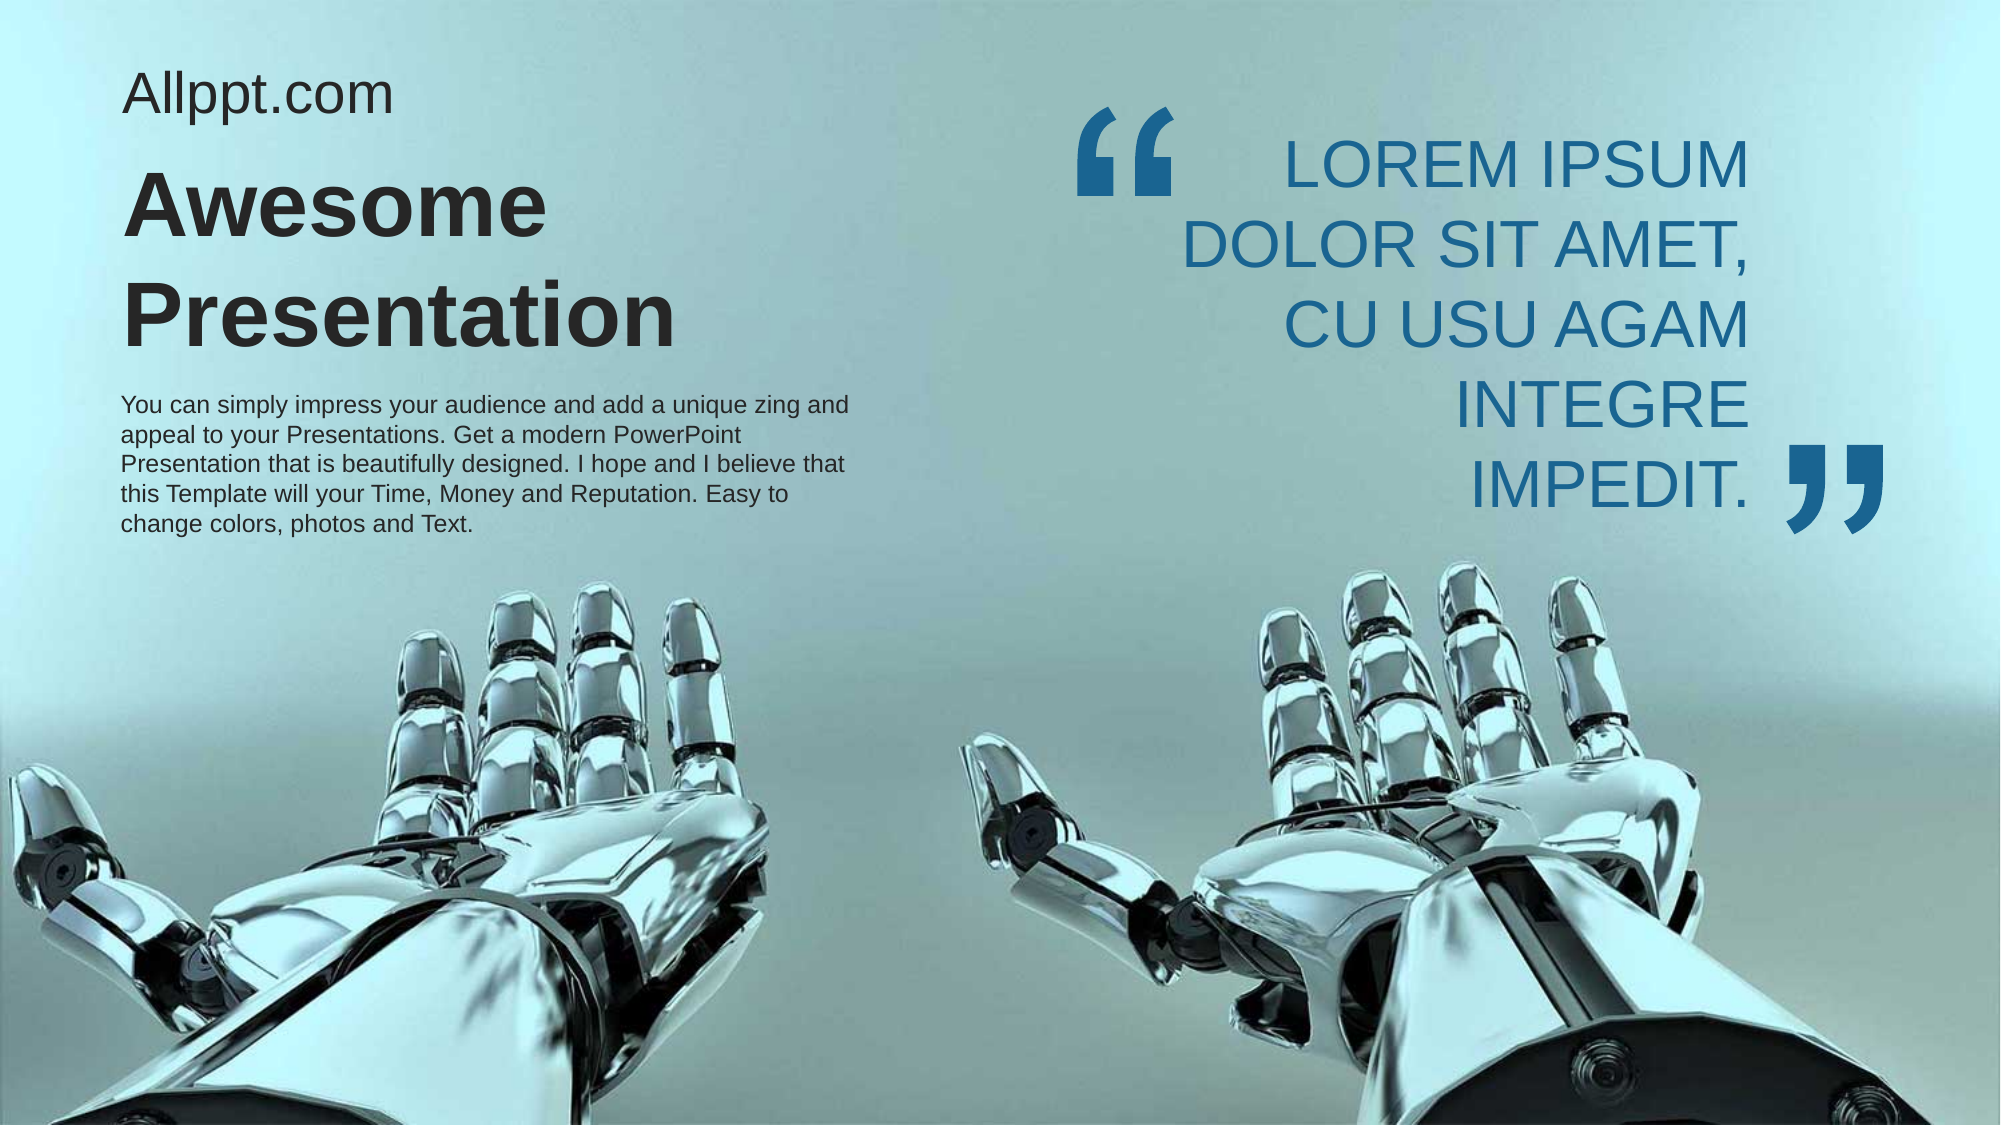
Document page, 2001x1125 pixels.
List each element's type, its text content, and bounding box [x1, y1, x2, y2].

text_box [1784, 443, 1827, 536]
text_box Allppt.com [107, 59, 708, 131]
text_box [1842, 443, 1884, 536]
text_box [1134, 105, 1176, 197]
text_box LOREM IPSUM DOLOR SIT AMET, CU USU AGAM INTEGRE IMPEDIT. [1153, 113, 1766, 528]
text_box Awesome Presentation [107, 137, 880, 372]
text_box [1076, 105, 1118, 197]
text_box You can simply impress your audience and add a unique zing and appeal to your Presentations. Get a modern PowerPoint Presentation that is beautifully designed. I hope and I believe that this Template will your Time, Money and Reputation. Easy to change colors, photos and Text. [105, 380, 881, 546]
picture [0, 0, 2001, 1125]
